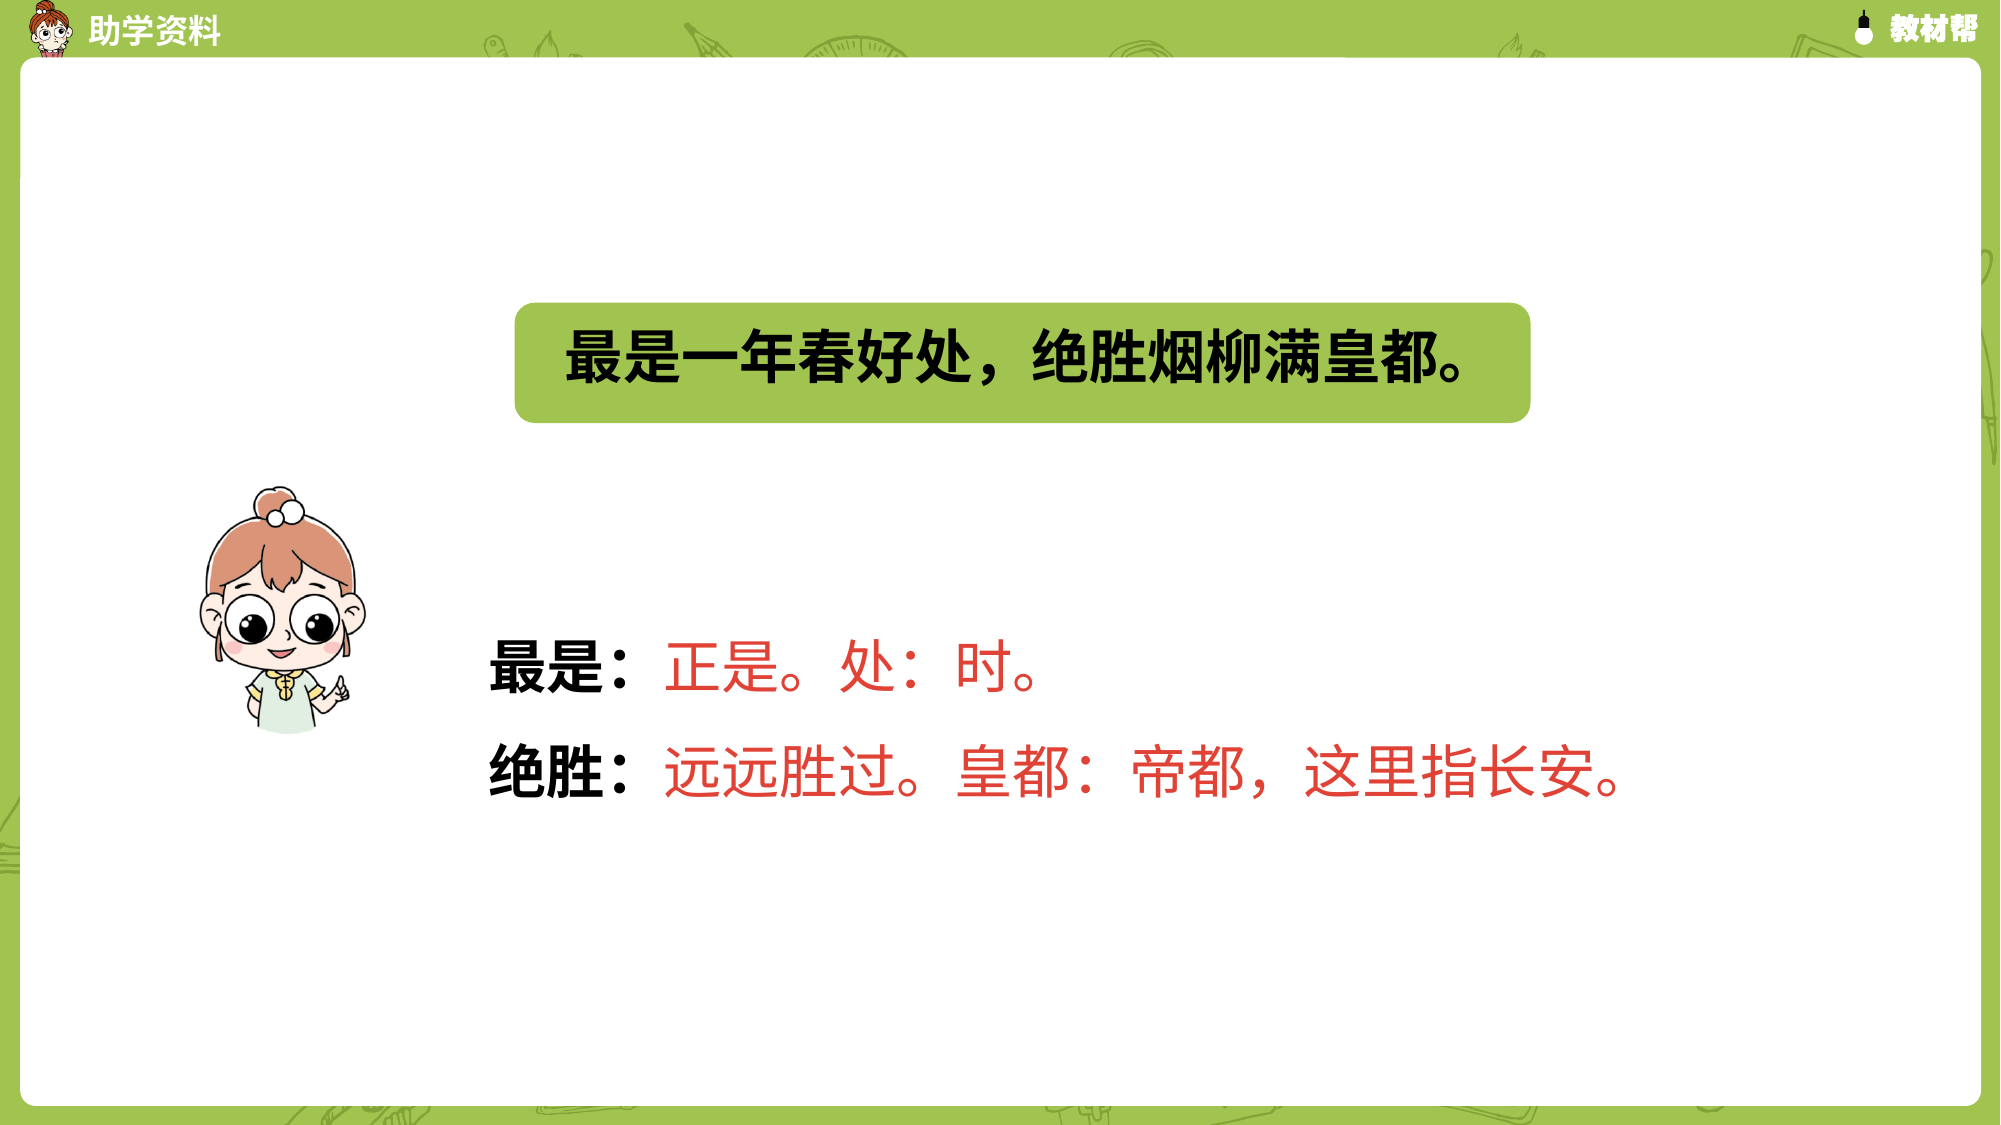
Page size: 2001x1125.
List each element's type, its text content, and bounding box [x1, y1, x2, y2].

picture [28, 0, 82, 59]
text_box [514, 302, 1532, 424]
text_box 最是：正是。处：时。 绝胜：远远胜过。皇都：帝都，这里指长安。 [473, 588, 1877, 813]
picture [196, 480, 371, 736]
text_box 最是一年春好处，绝胜烟柳满皇都。 [550, 312, 1505, 398]
